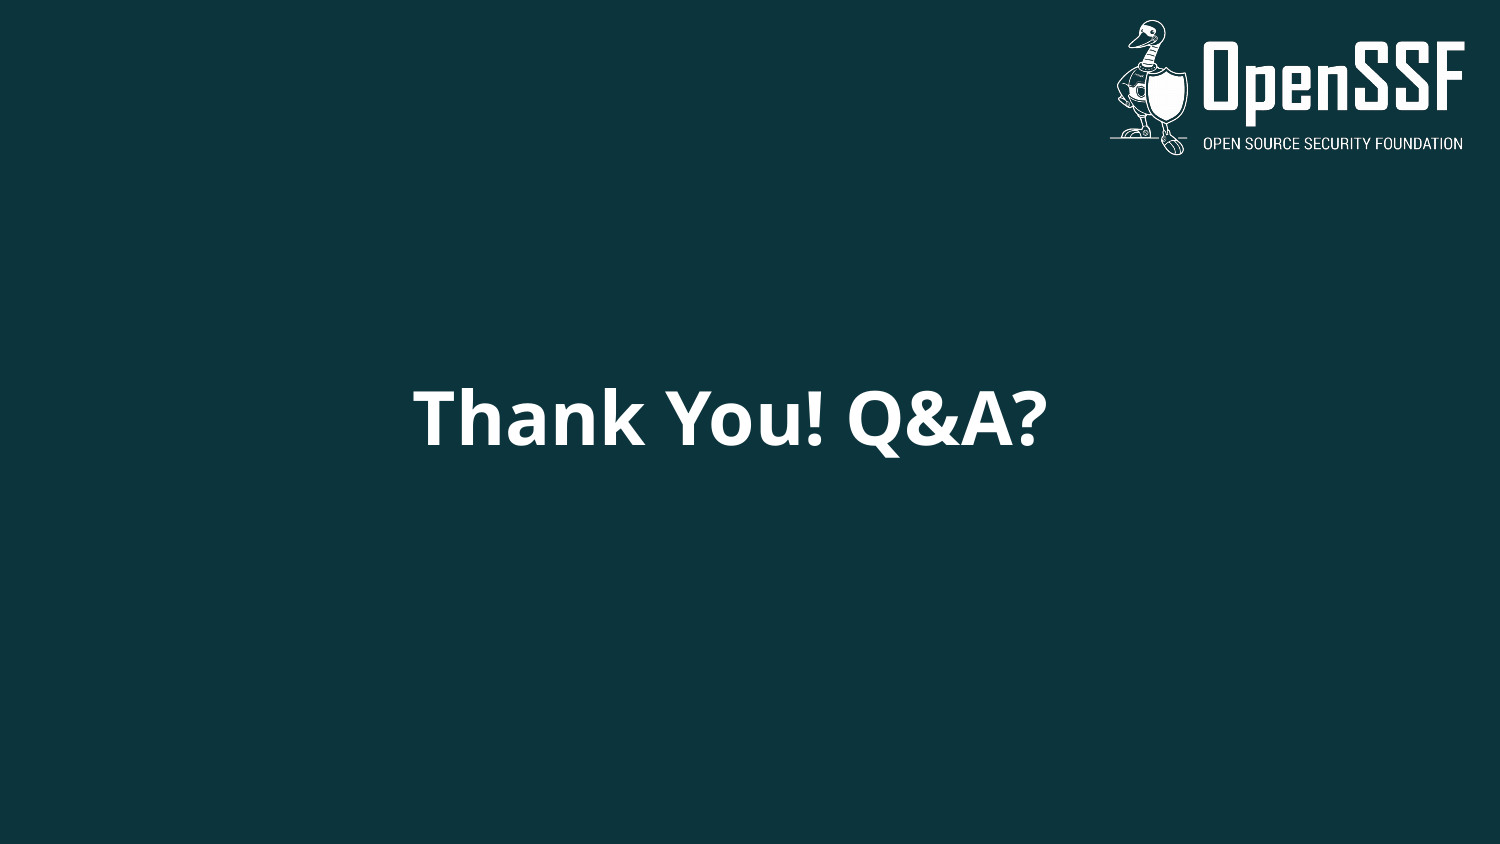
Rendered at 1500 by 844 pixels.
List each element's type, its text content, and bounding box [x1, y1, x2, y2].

title Thank You! Q&A? [412, 380, 1466, 463]
picture [1108, 18, 1466, 157]
